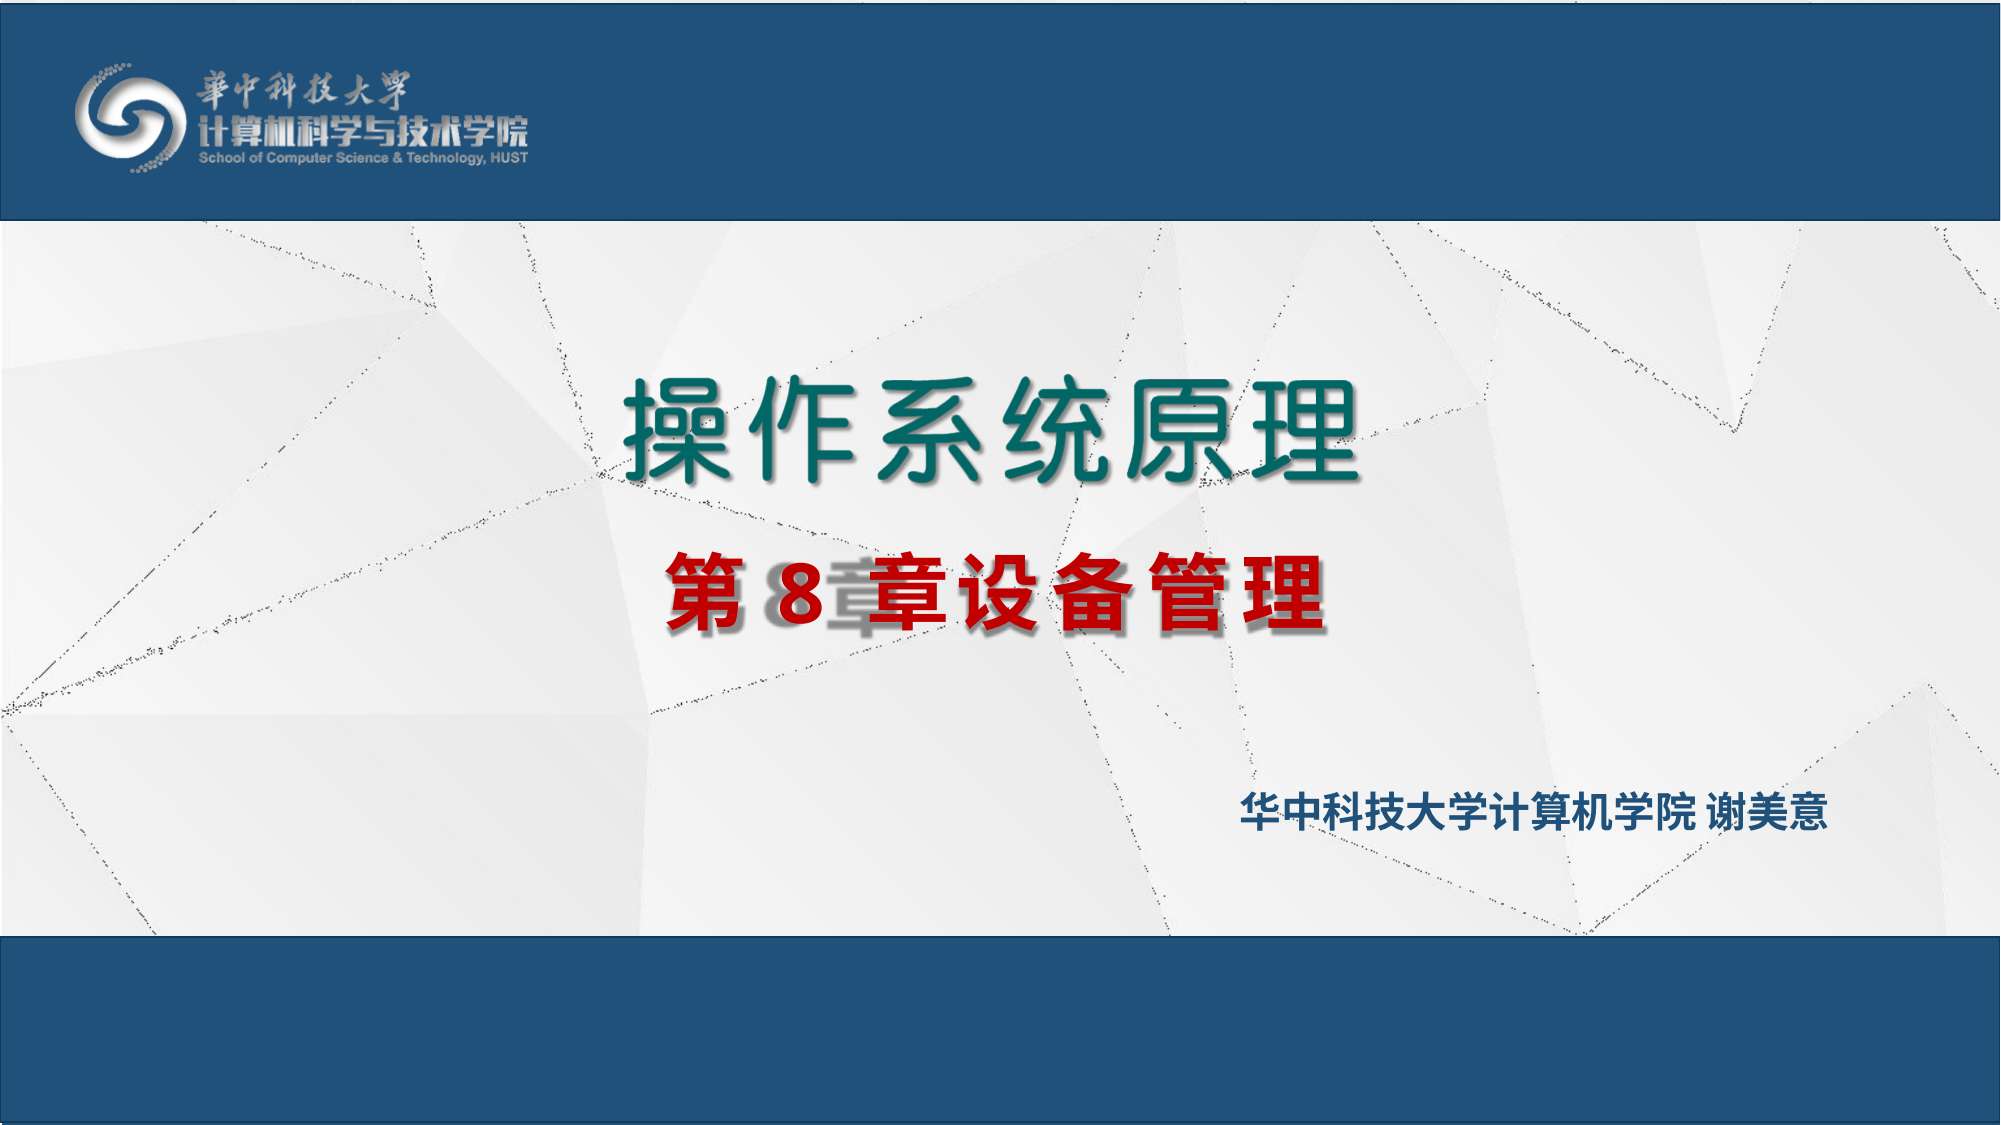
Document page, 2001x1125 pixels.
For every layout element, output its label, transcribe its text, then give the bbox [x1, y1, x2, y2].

title 第8 章 设备管理 [660, 585, 1328, 729]
picture [75, 63, 528, 173]
text_box 华中科技大学计算机学院 谢美意 [1237, 783, 1838, 836]
picture [0, 221, 2000, 936]
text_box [0, 936, 2000, 1124]
